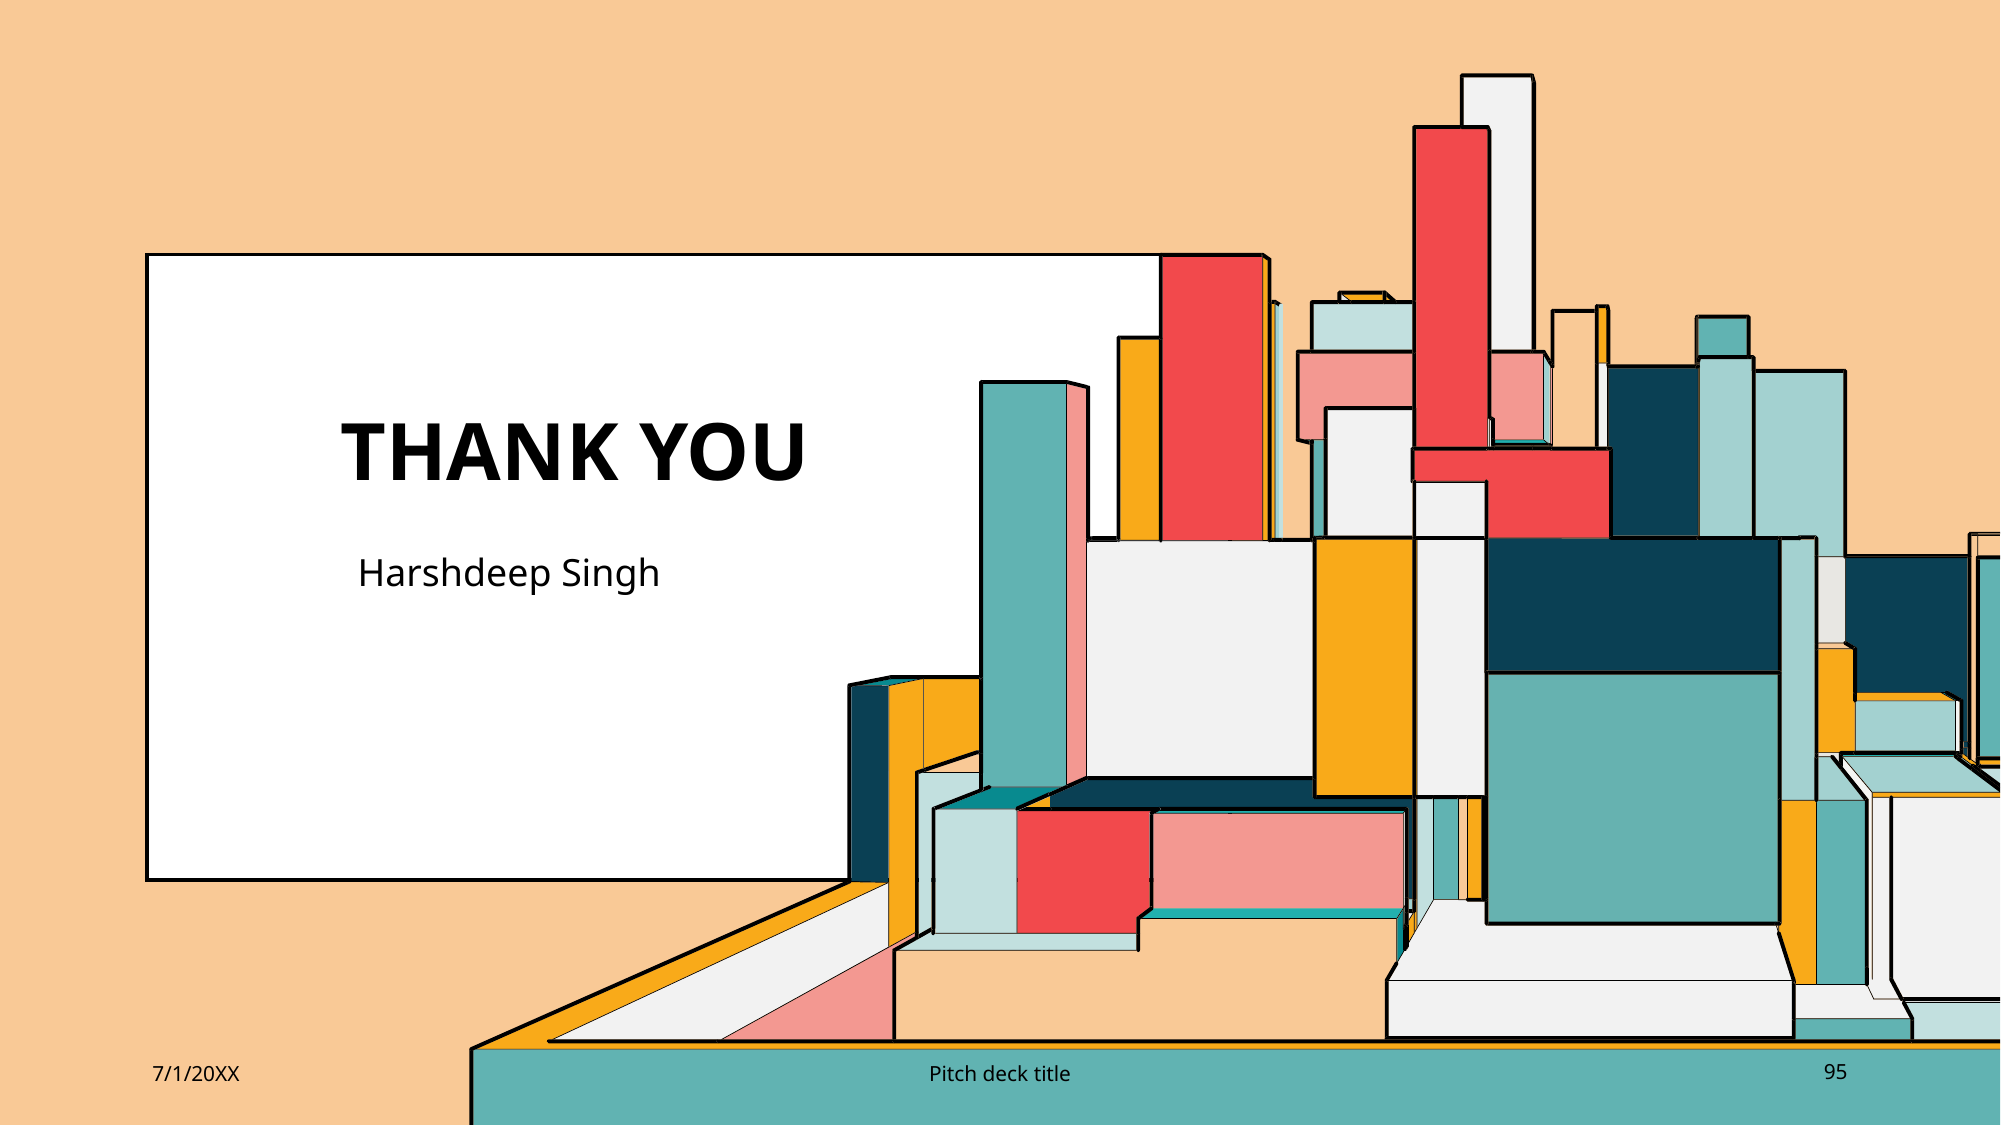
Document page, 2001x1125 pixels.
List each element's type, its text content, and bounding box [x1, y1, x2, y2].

title THANK YOU [221, 288, 929, 506]
list Harshdeep Singh [221, 523, 797, 819]
slide_number 95 [1412, 1042, 1863, 1103]
footer Pitch deck title [662, 1042, 1338, 1103]
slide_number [137, 1042, 588, 1103]
